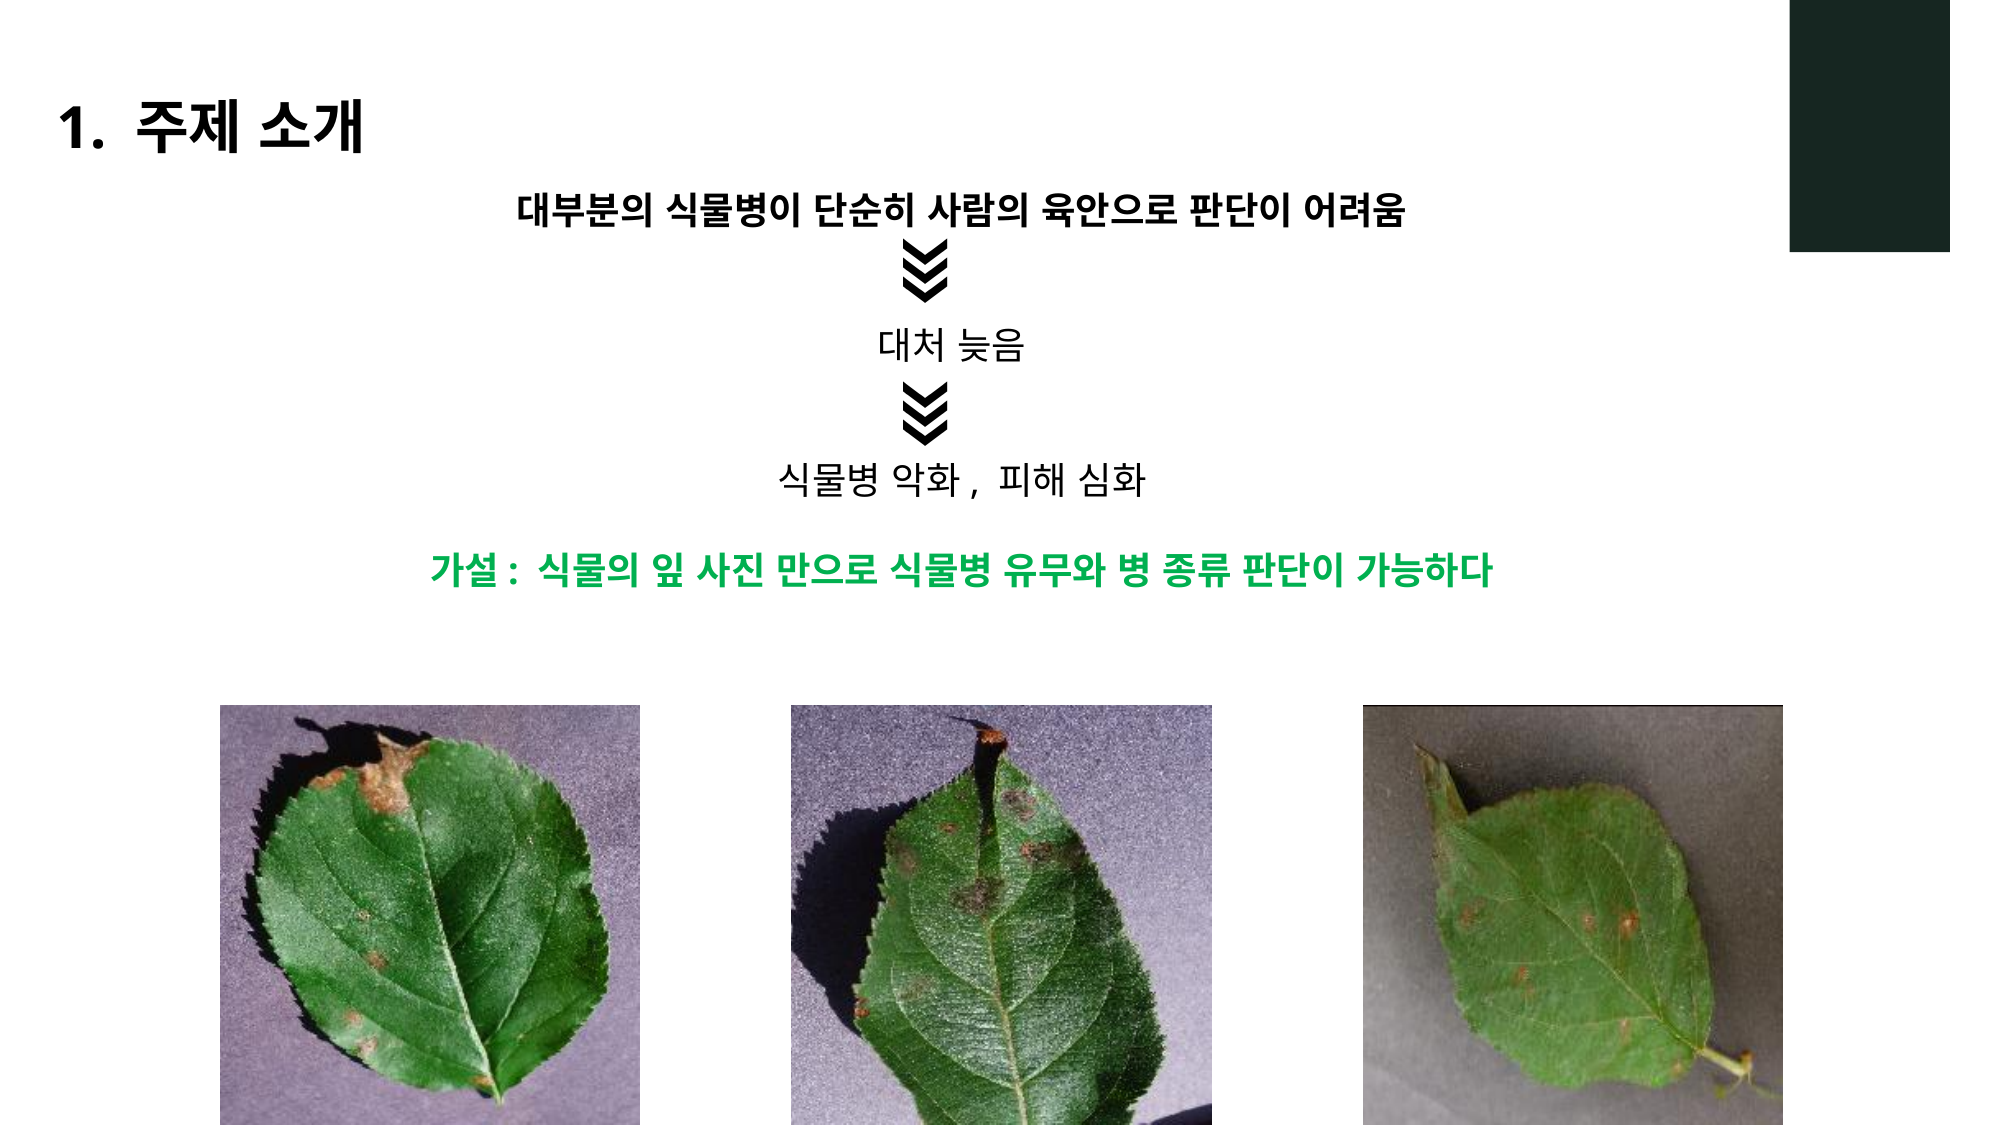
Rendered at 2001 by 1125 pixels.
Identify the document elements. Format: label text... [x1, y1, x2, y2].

picture [887, 376, 963, 452]
picture [887, 233, 963, 309]
picture [220, 705, 640, 1125]
picture [1363, 705, 1783, 1125]
picture [791, 705, 1212, 1125]
text_box 1. 주제 소개 [41, 82, 430, 168]
text_box 대부분의 식물병이 단순히 사람의 육안으로 판단이 어려움 대처 늦음 식물병 악화, 피해 심화 가설: 식물의 잎 사진 만으로 식물병 유무와 병 종류 판단이 가능하다 [334, 179, 1591, 690]
